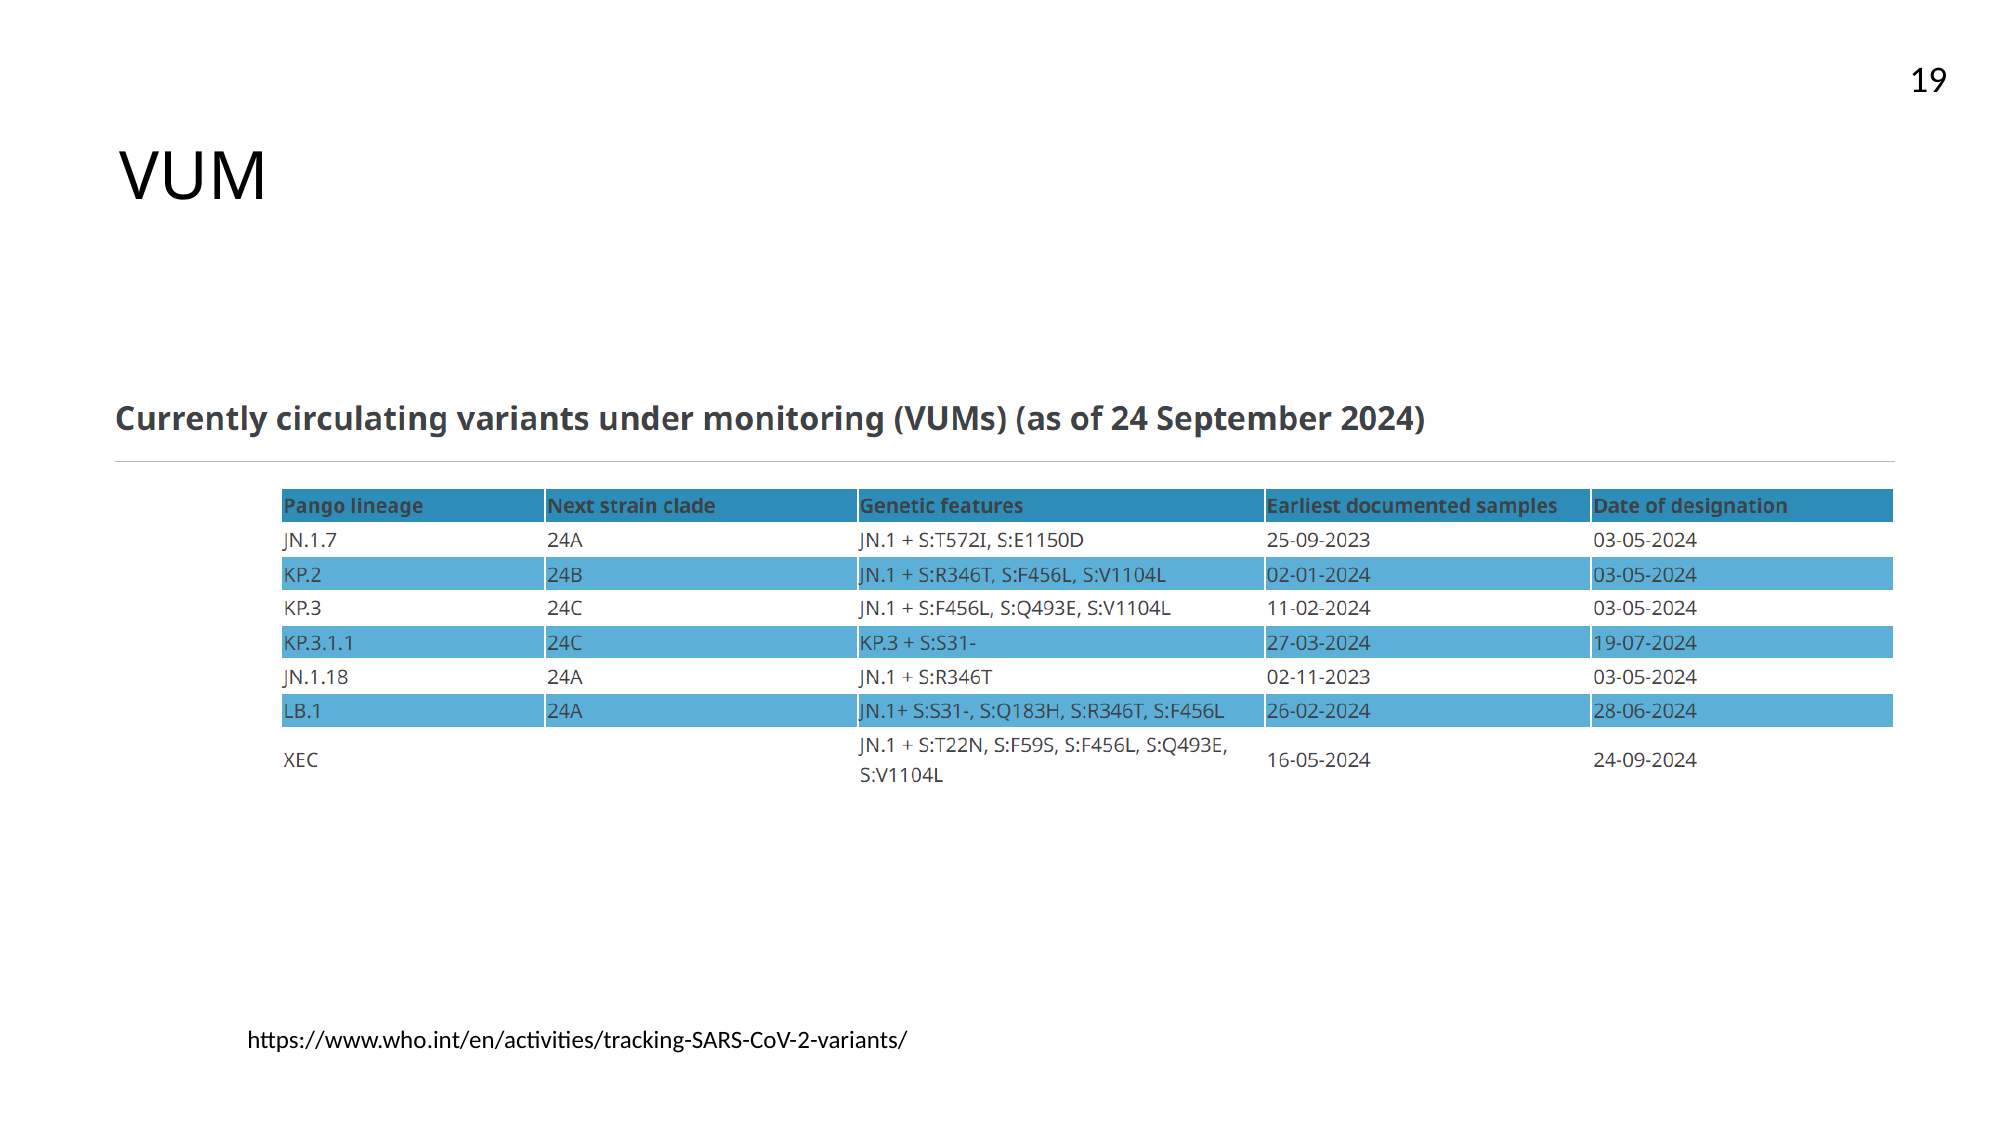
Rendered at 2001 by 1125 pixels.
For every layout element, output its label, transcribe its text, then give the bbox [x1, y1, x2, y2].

title VUM [104, 64, 1830, 292]
picture [103, 392, 1895, 800]
text_box https://www.who.int/en/activities/tracking-SARS-CoV-2-variants/ [232, 1016, 924, 1062]
text_box 19 [1894, 47, 1963, 108]
